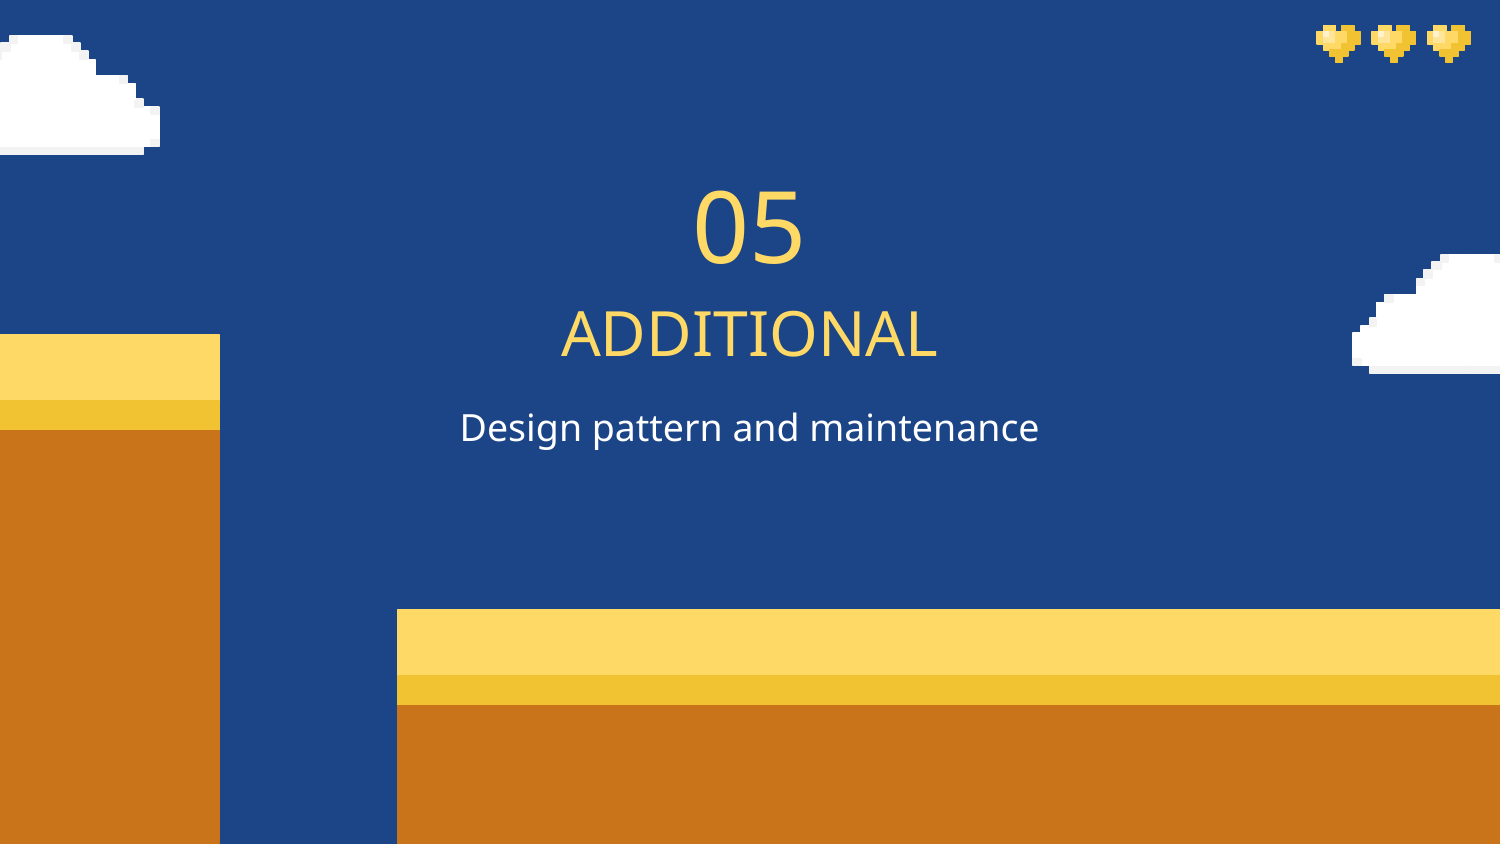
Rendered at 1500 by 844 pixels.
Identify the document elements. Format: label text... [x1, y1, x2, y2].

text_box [1371, 25, 1416, 63]
subtitle Design pattern and maintenance [287, 388, 1213, 519]
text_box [1427, 25, 1471, 63]
title 05 [51, 181, 1449, 299]
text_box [1316, 25, 1361, 63]
title ADDITIONAL [218, 299, 1282, 401]
